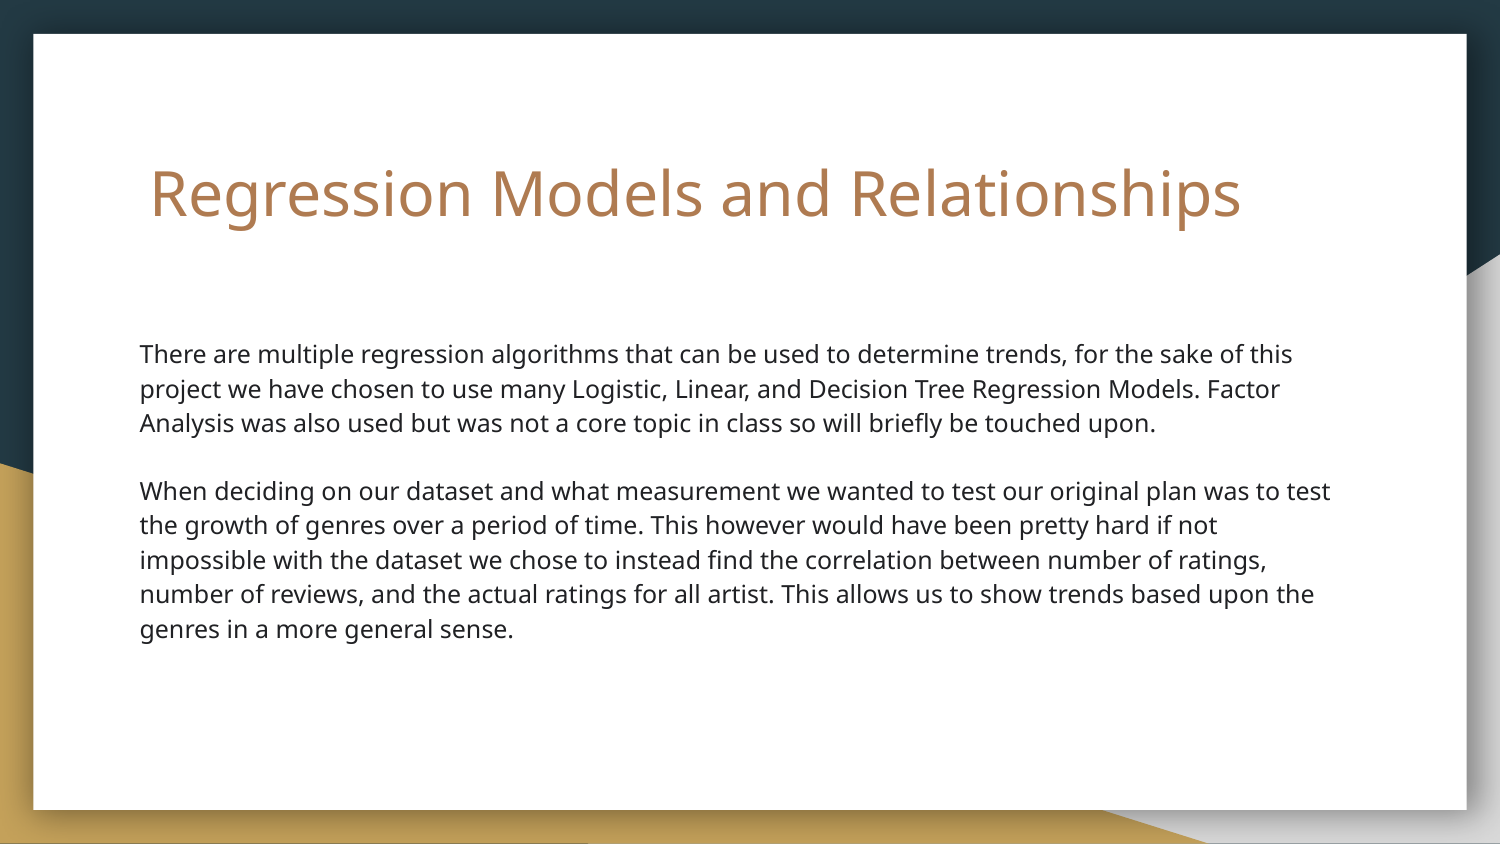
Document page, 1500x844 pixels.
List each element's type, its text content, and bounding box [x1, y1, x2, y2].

title Regression Models and Relationships [134, 138, 1366, 296]
list There are multiple regression algorithms that can be used to determine trends, for the sake of this project we have chosen to use many Logistic, Linear, and Decision Tree Regression Models. Factor Analysis was also used but was not a core topic in class so will briefly be touched upon. When deciding on our dataset and what measurement we wanted to test our original plan was to test the growth of genres over a period of time. This however would have been pretty hard if not impossible with the dataset we chose to instead find the correlation between number of ratings, number of reviews, and the actual ratings for all artist. This allows us to show trends based upon the genres in a more general sense. [124, 319, 1356, 721]
